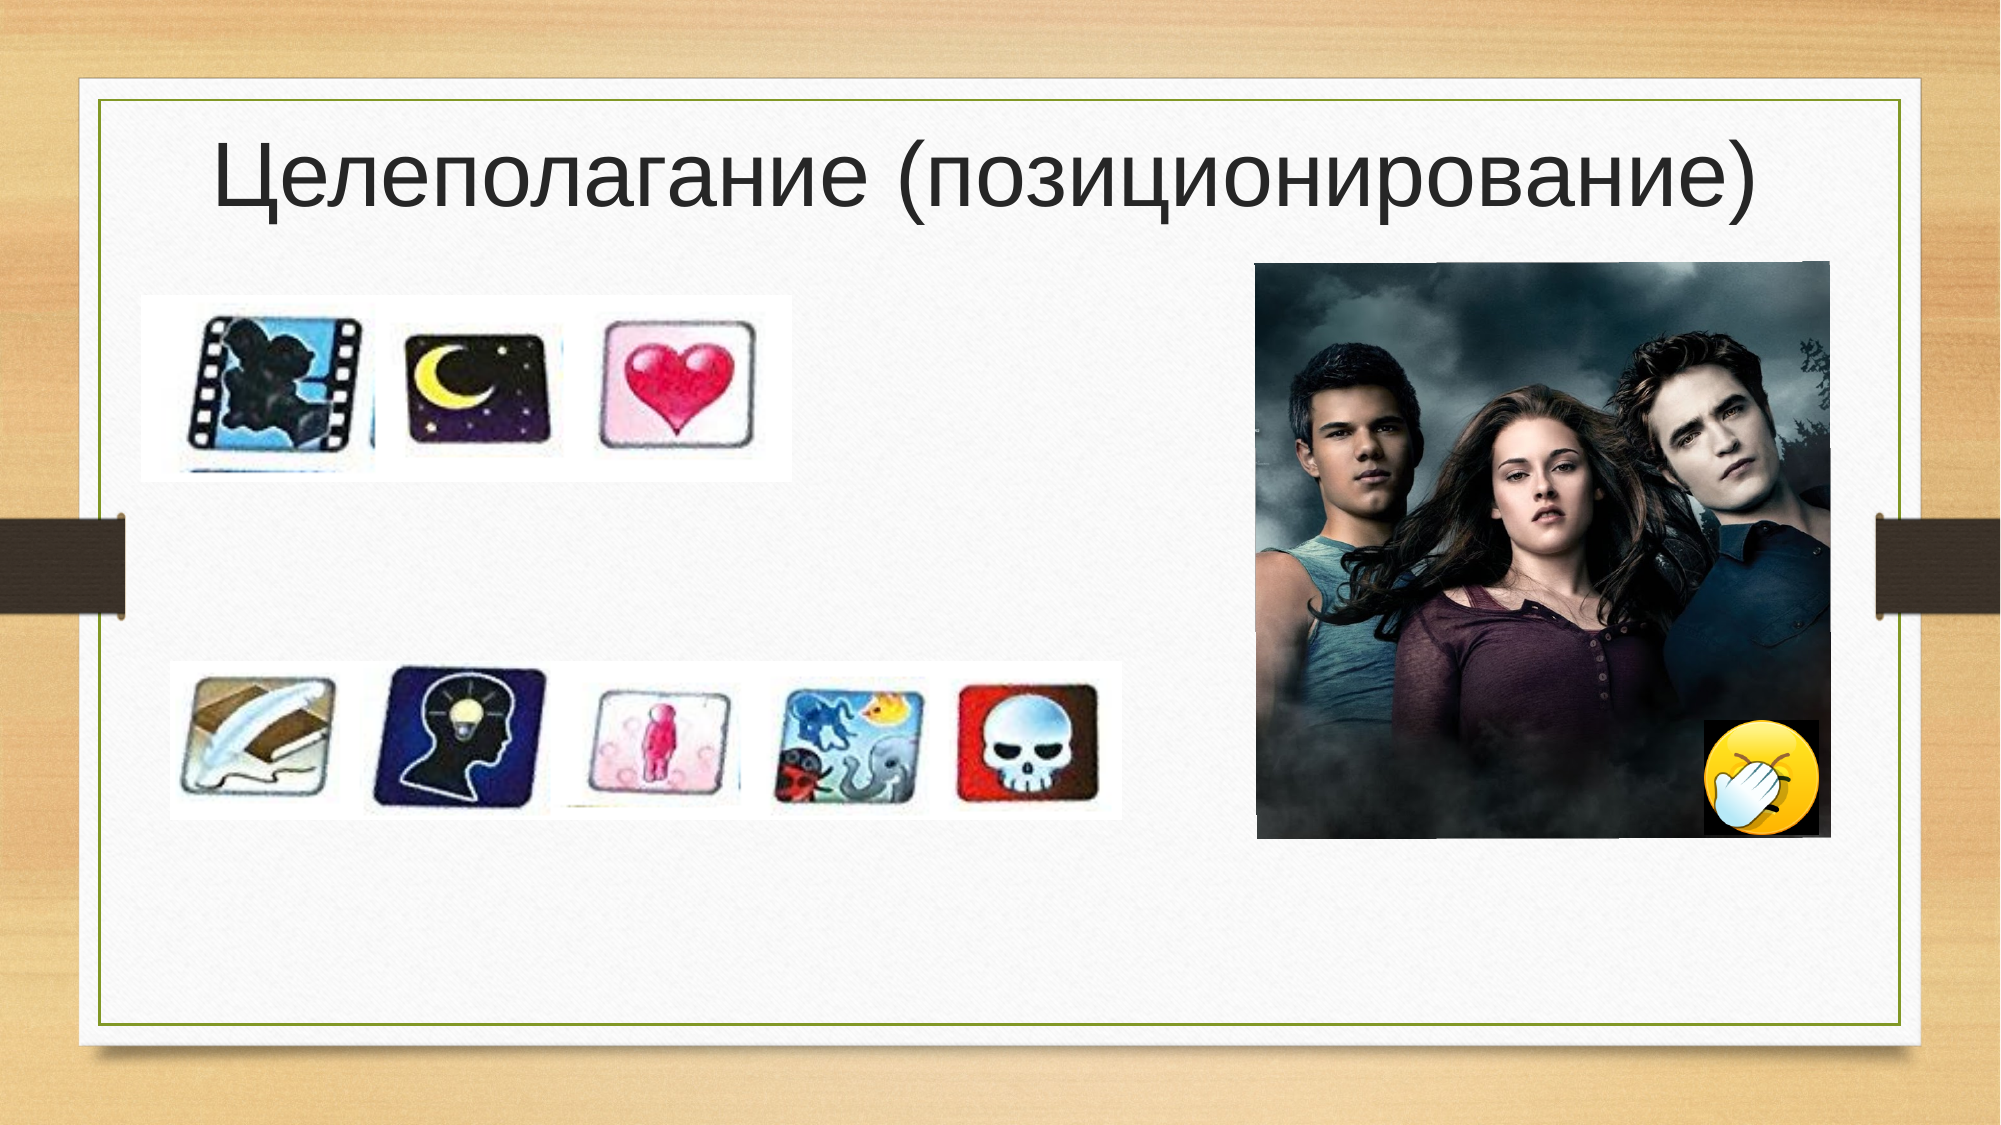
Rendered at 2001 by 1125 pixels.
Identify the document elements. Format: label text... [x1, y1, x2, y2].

text_box Целеполагание (позиционирование) [118, 82, 1855, 343]
picture [0, 0, 2001, 1125]
